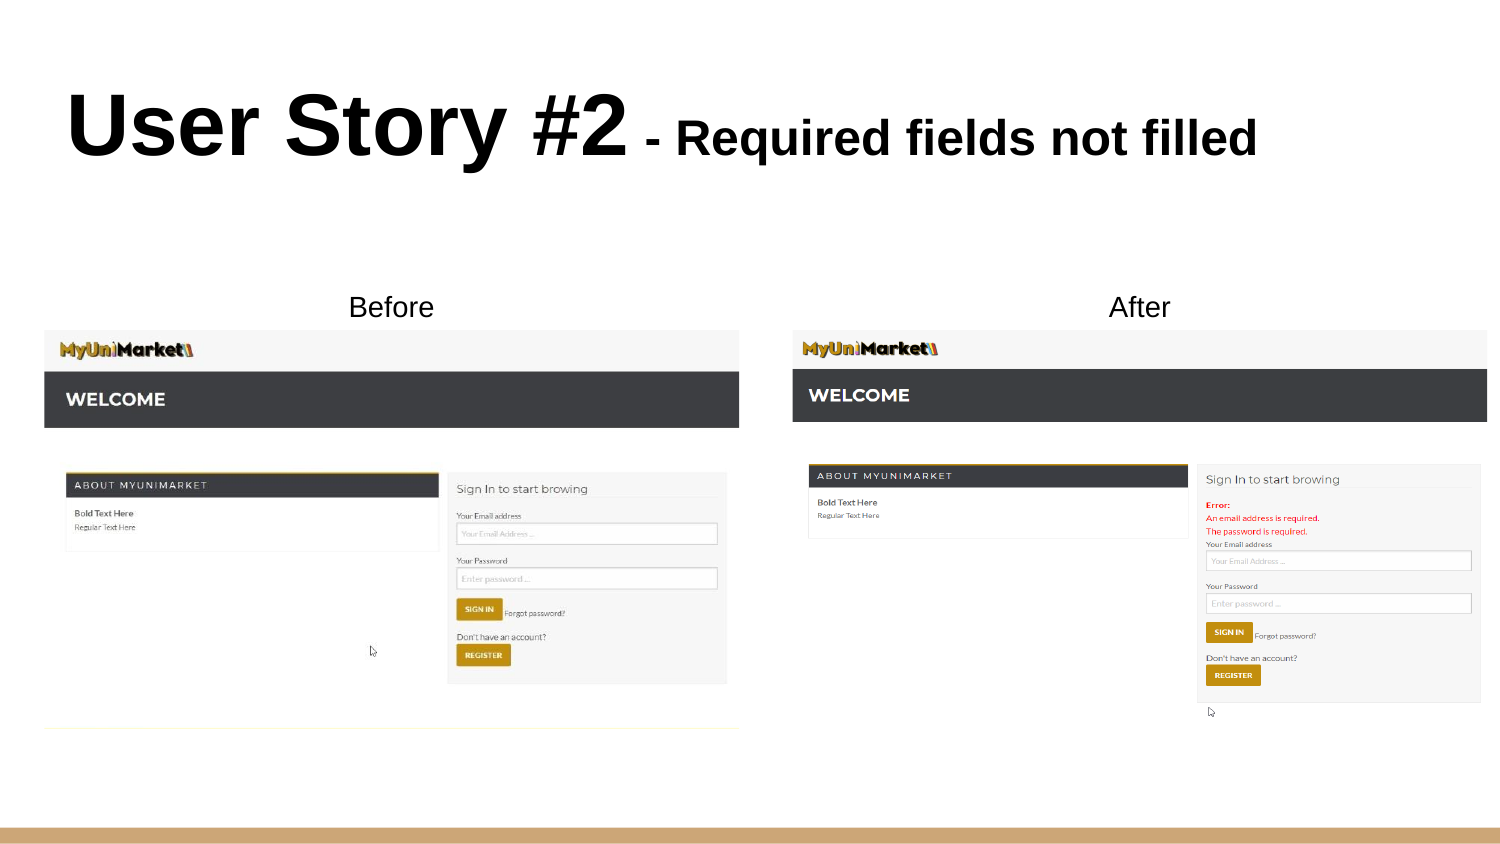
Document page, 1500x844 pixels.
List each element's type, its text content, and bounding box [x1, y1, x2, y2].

text_box After [1033, 273, 1247, 328]
title User Story #2 - Required fields not filled [51, 51, 1449, 189]
picture [44, 330, 740, 729]
text_box Before [286, 273, 498, 328]
picture [792, 330, 1488, 729]
